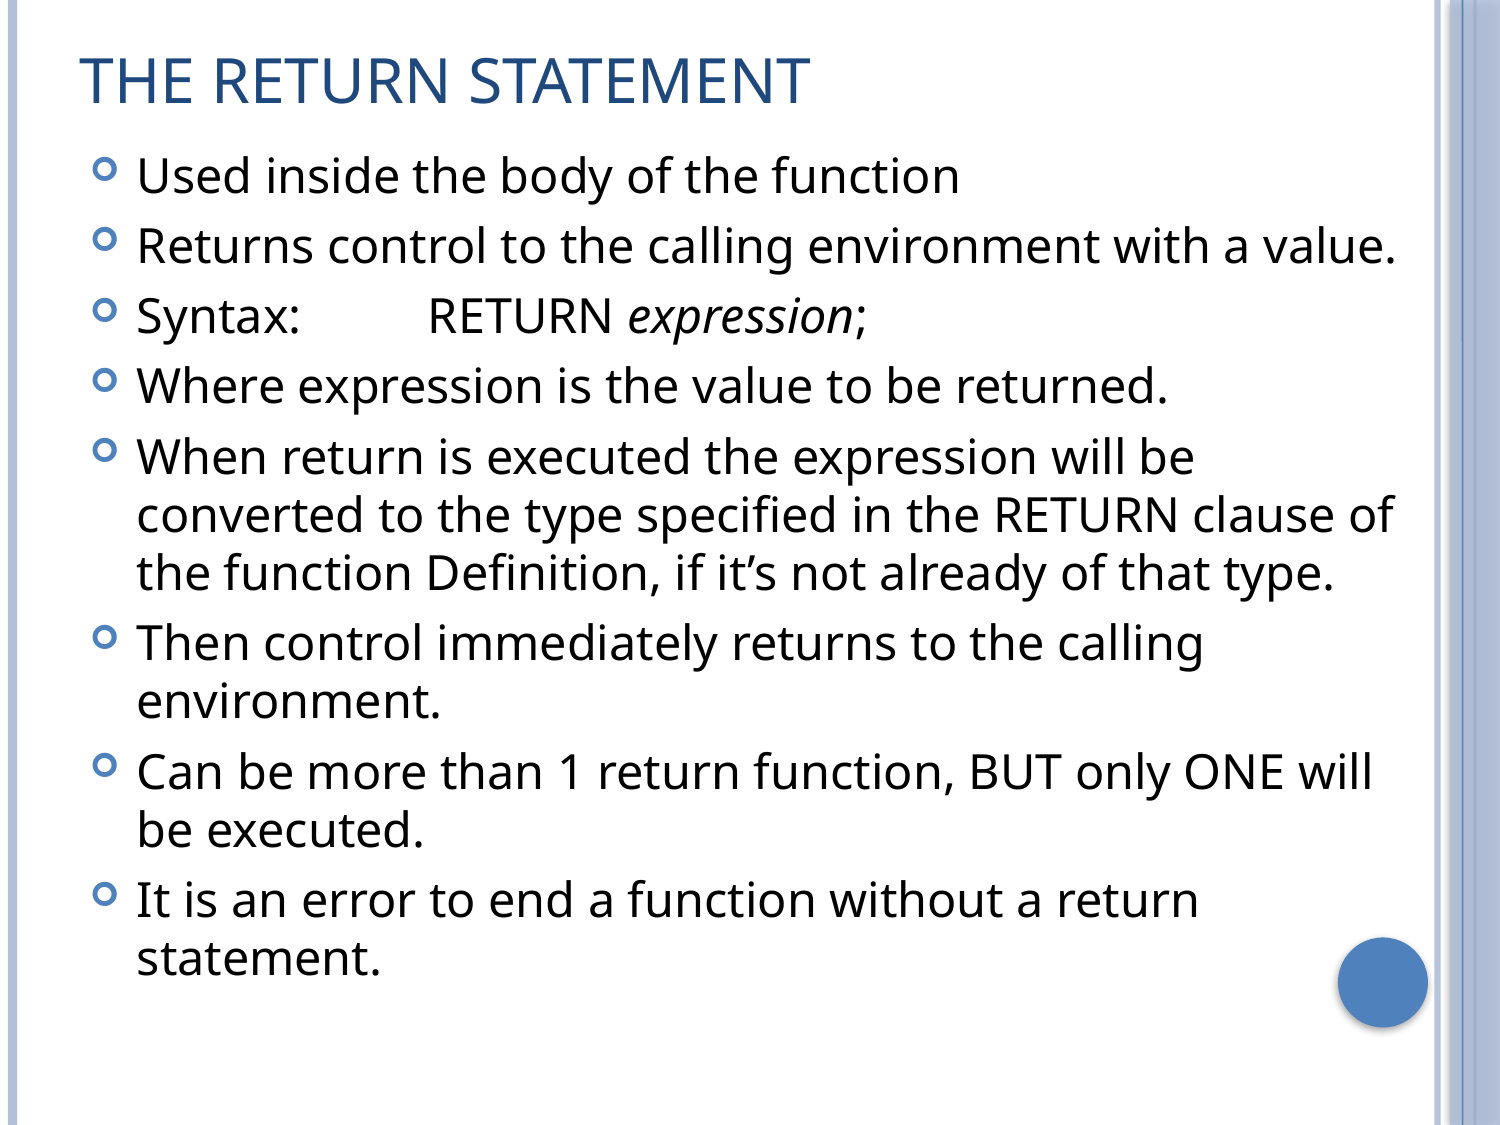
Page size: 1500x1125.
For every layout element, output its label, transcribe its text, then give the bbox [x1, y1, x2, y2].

title The Return Statement [64, 0, 1290, 124]
list Used inside the body of the function Returns control to the calling environment with a value. Syntax: RETURN expression; Where expression is the value to be returned. When return is executed the expression will be converted to the type specified in the RETURN clause of the function Definition, if it’s not already of that type. Then control immediately returns to the calling environment. Can be more than 1 return function, BUT only ONE will be executed. It is an error to end a function without a return statement. [75, 137, 1425, 1035]
